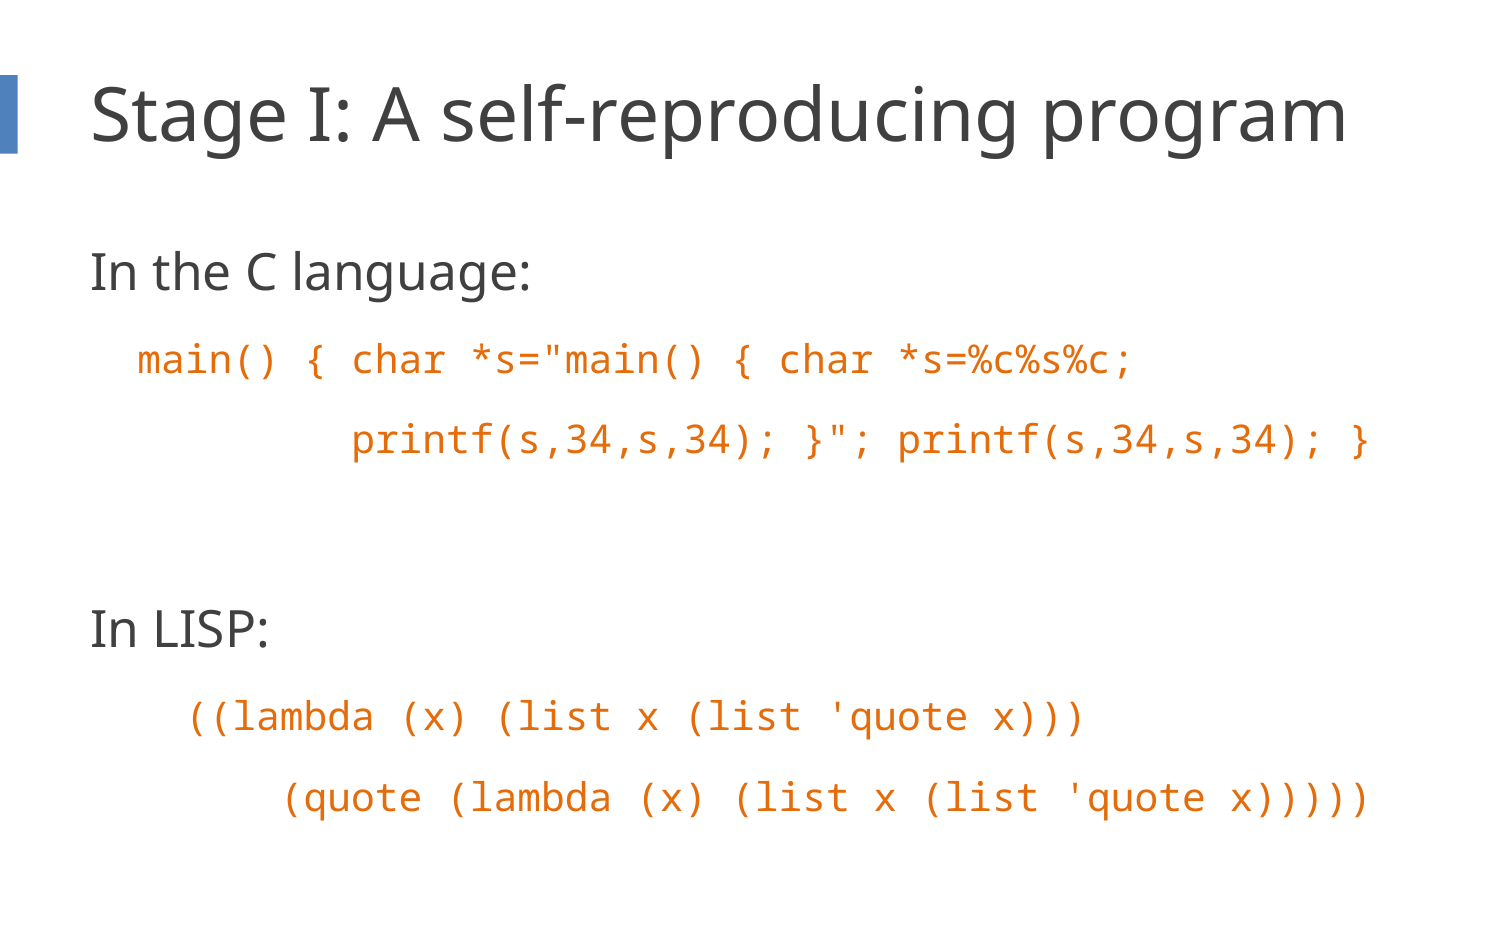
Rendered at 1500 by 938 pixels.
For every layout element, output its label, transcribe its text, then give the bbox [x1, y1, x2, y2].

title Stage I: A self-reproducing program [75, 37, 1425, 186]
list In the C language: main() { char *s="main() { char *s=%c%s%c; printf(s,34,s,34); }"; printf(s,34,s,34); } In LISP: ((lambda (x) (list x (list 'quote x))) (quote (lambda (x) (list x (list 'quote x))))) [75, 218, 1425, 838]
